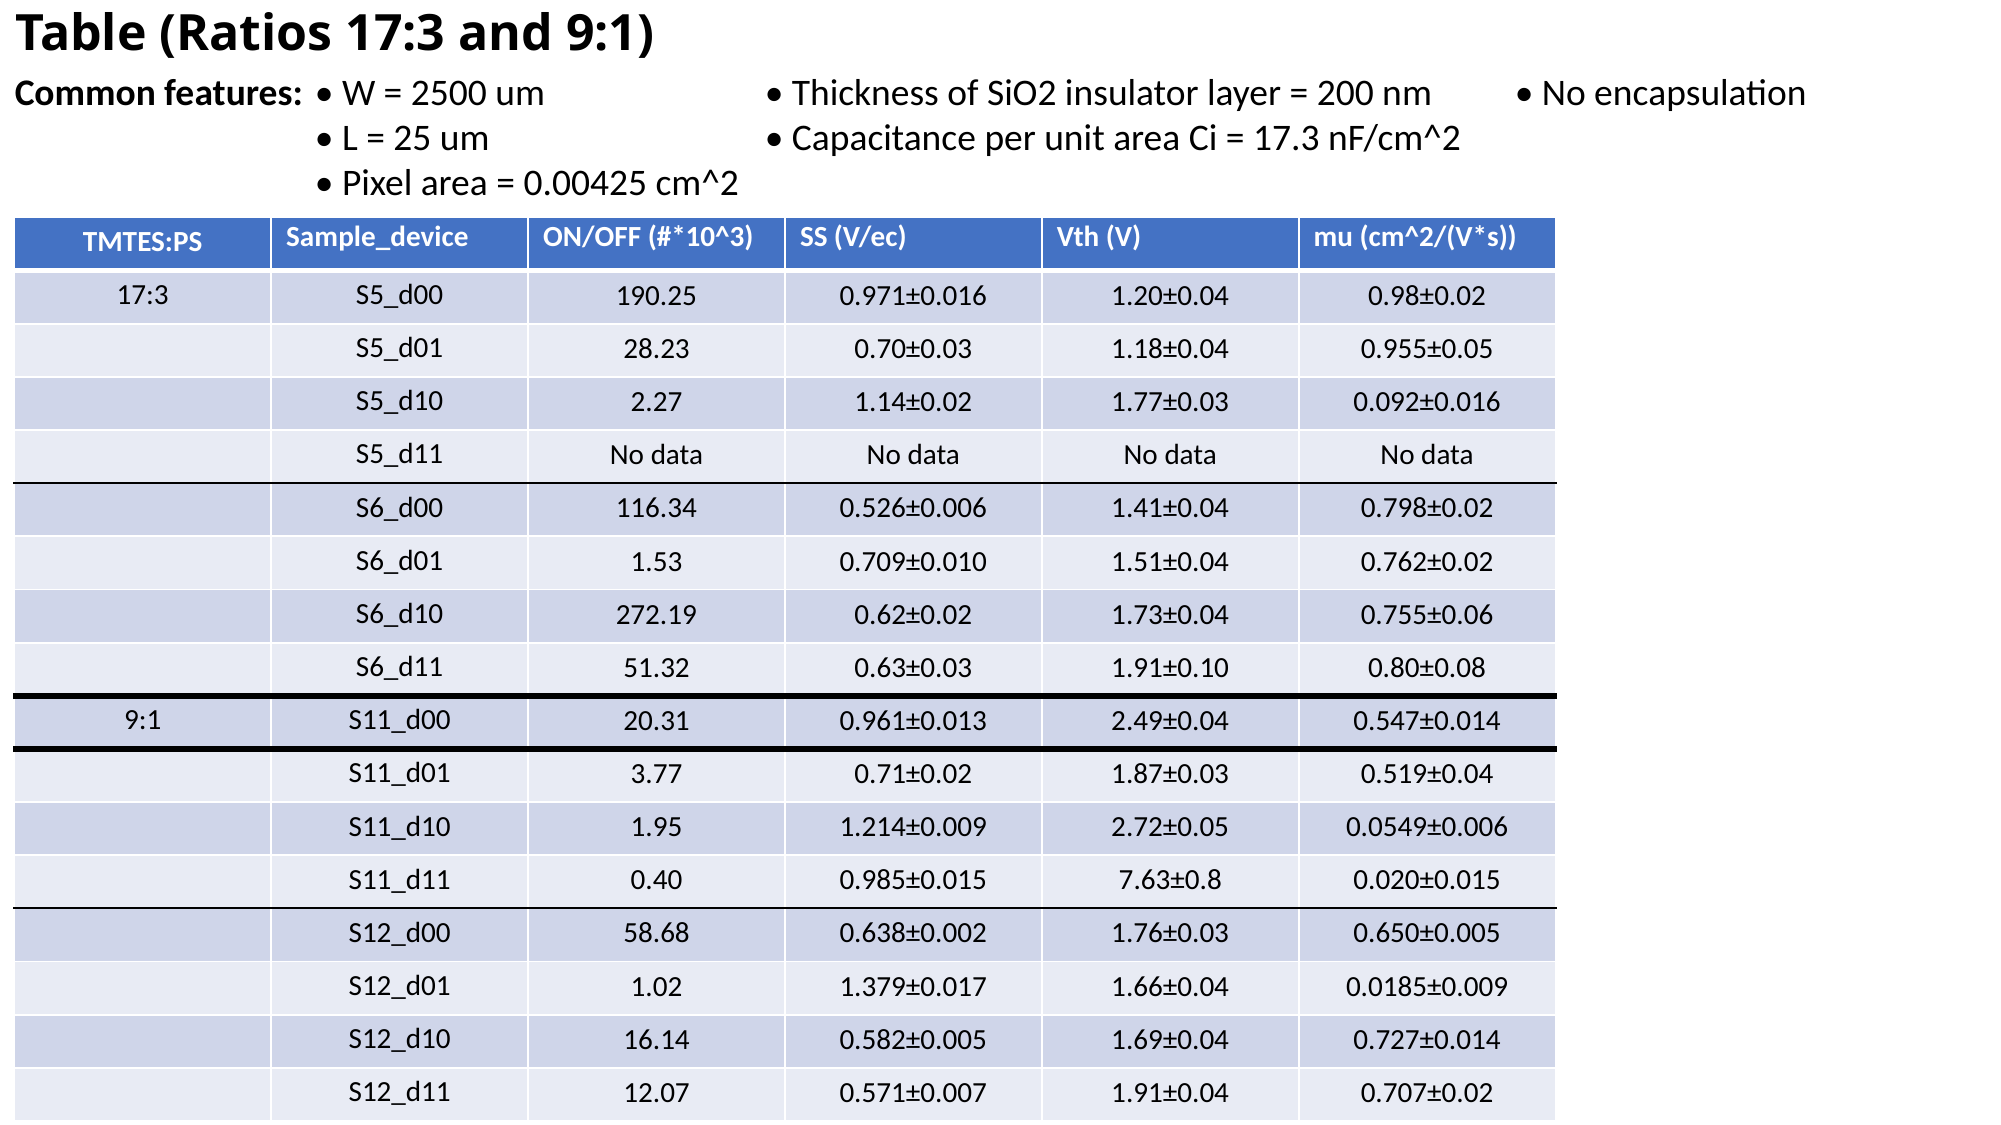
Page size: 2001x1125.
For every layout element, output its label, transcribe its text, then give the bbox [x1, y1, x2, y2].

table_cell [15, 644, 270, 693]
table_cell No data [786, 431, 1041, 482]
table_cell 1.02 [529, 962, 784, 1014]
table_cell 0.707±0.02 [1300, 1069, 1555, 1120]
table_cell 0.547±0.014 [1300, 699, 1555, 746]
table_cell 1.51±0.04 [1043, 537, 1298, 589]
table_cell 0.526±0.006 [786, 484, 1041, 535]
table_cell [15, 1016, 270, 1067]
table_cell 1.18±0.04 [1043, 325, 1298, 376]
table_cell 0.709±0.010 [786, 537, 1041, 589]
table_cell 0.71±0.02 [786, 752, 1041, 801]
table_cell 2.72±0.05 [1043, 803, 1298, 854]
table_cell 1.20±0.04 [1043, 301, 1298, 323]
table_cell 0.971±0.016 [786, 301, 1041, 323]
table_cell 0.762±0.02 [1300, 537, 1555, 589]
table_cell No data [1043, 431, 1298, 482]
table_cell 1.379±0.017 [786, 962, 1041, 1014]
table_cell [15, 1069, 270, 1120]
table_cell [15, 803, 270, 854]
table_cell 3.77 [529, 752, 784, 801]
table_cell 0.98±0.02 [1300, 301, 1555, 323]
table_cell [15, 484, 270, 535]
table_cell 0.70±0.03 [786, 325, 1041, 376]
table_cell [15, 325, 270, 376]
table_cell 1.53 [529, 537, 784, 589]
table_cell 0.80±0.08 [1300, 644, 1555, 693]
table_cell 2.49±0.04 [1043, 699, 1298, 746]
table_cell 1.76±0.03 [1043, 909, 1298, 961]
table_cell S12_d01 [272, 962, 527, 1014]
table_cell 0.020±0.015 [1300, 856, 1555, 907]
table_cell S11_d01 [272, 752, 527, 801]
table_cell [15, 590, 270, 642]
table_cell 0.985±0.015 [786, 856, 1041, 907]
table_cell [15, 537, 270, 589]
table_cell [15, 752, 270, 801]
table_cell 1.41±0.04 [1043, 484, 1298, 535]
table_cell 0.63±0.03 [786, 644, 1041, 693]
table_cell S5_d10 [272, 378, 527, 429]
title Table (Ratios 17:3 and 9:1) [0, 0, 1725, 60]
table_cell 0.582±0.005 [786, 1016, 1041, 1067]
table_cell S12_d00 [272, 909, 527, 961]
table_cell S6_d01 [272, 537, 527, 589]
table_cell 51.32 [529, 644, 784, 693]
table_cell 1.87±0.03 [1043, 752, 1298, 801]
table_cell 1.95 [529, 803, 784, 854]
table_cell [15, 431, 270, 482]
table_cell S5_d00 [272, 301, 527, 323]
table_cell No data [529, 431, 784, 482]
table_cell 0.638±0.002 [786, 909, 1041, 961]
table_cell S11_d11 [272, 856, 527, 907]
table_cell S12_d11 [272, 1069, 527, 1120]
table_cell 190.25 [529, 301, 784, 323]
table_cell 0.40 [529, 856, 784, 907]
table_cell 272.19 [529, 590, 784, 642]
table_cell S5_d01 [272, 325, 527, 376]
table_cell S11_d10 [272, 803, 527, 854]
table_cell S6_d00 [272, 484, 527, 535]
table_cell S6_d10 [272, 590, 527, 642]
table_cell 0.0185±0.009 [1300, 962, 1555, 1014]
table_cell 1.214±0.009 [786, 803, 1041, 854]
table_cell S11_d00 [272, 699, 527, 746]
table_cell 0.0549±0.006 [1300, 803, 1555, 854]
table_cell 12.07 [529, 1069, 784, 1120]
table_cell No data [1300, 431, 1555, 482]
table_cell 0.650±0.005 [1300, 909, 1555, 961]
table_cell 1.77±0.03 [1043, 378, 1298, 429]
table_cell 58.68 [529, 909, 784, 961]
table_cell 28.23 [529, 325, 784, 376]
table_cell 1.69±0.04 [1043, 1016, 1298, 1067]
table_cell [15, 909, 270, 961]
table_cell 2.27 [529, 378, 784, 429]
table_cell 0.62±0.02 [786, 590, 1041, 642]
table_cell 0.092±0.016 [1300, 378, 1555, 429]
table_cell 20.31 [529, 699, 784, 746]
table_cell S6_d11 [272, 644, 527, 693]
table_cell 9:1 [15, 699, 270, 746]
table_cell [15, 378, 270, 429]
table_cell [15, 856, 270, 907]
table_cell 116.34 [529, 484, 784, 535]
table_cell [15, 962, 270, 1014]
table_cell 1.73±0.04 [1043, 590, 1298, 642]
table_cell 1.91±0.04 [1043, 1069, 1298, 1120]
table_cell S5_d11 [272, 431, 527, 482]
table_cell 1.14±0.02 [786, 378, 1041, 429]
table_cell 17:3 [15, 301, 270, 323]
table_cell 1.91±0.10 [1043, 644, 1298, 693]
table_cell 0.727±0.014 [1300, 1016, 1555, 1067]
table_cell 0.755±0.06 [1300, 590, 1555, 642]
table_cell 0.519±0.04 [1300, 752, 1555, 801]
table_cell S12_d10 [272, 1016, 527, 1067]
table_cell 0.798±0.02 [1300, 484, 1555, 535]
table_cell 0.961±0.013 [786, 699, 1041, 746]
table_cell 0.571±0.007 [786, 1069, 1041, 1120]
table_cell 0.955±0.05 [1300, 325, 1555, 376]
table_cell 16.14 [529, 1016, 784, 1067]
table_cell 7.63±0.8 [1043, 856, 1298, 907]
text_box Common features: • W = 2500 um • Thickness of SiO2 insulator layer = 200 nm • No encapsulation • L = 25 um • Capacitance per unit area Ci = 17.3 nF/cm^2 • Pixel area = 0.00425 cm^2 [0, 60, 1986, 301]
table_cell 1.66±0.04 [1043, 962, 1298, 1014]
